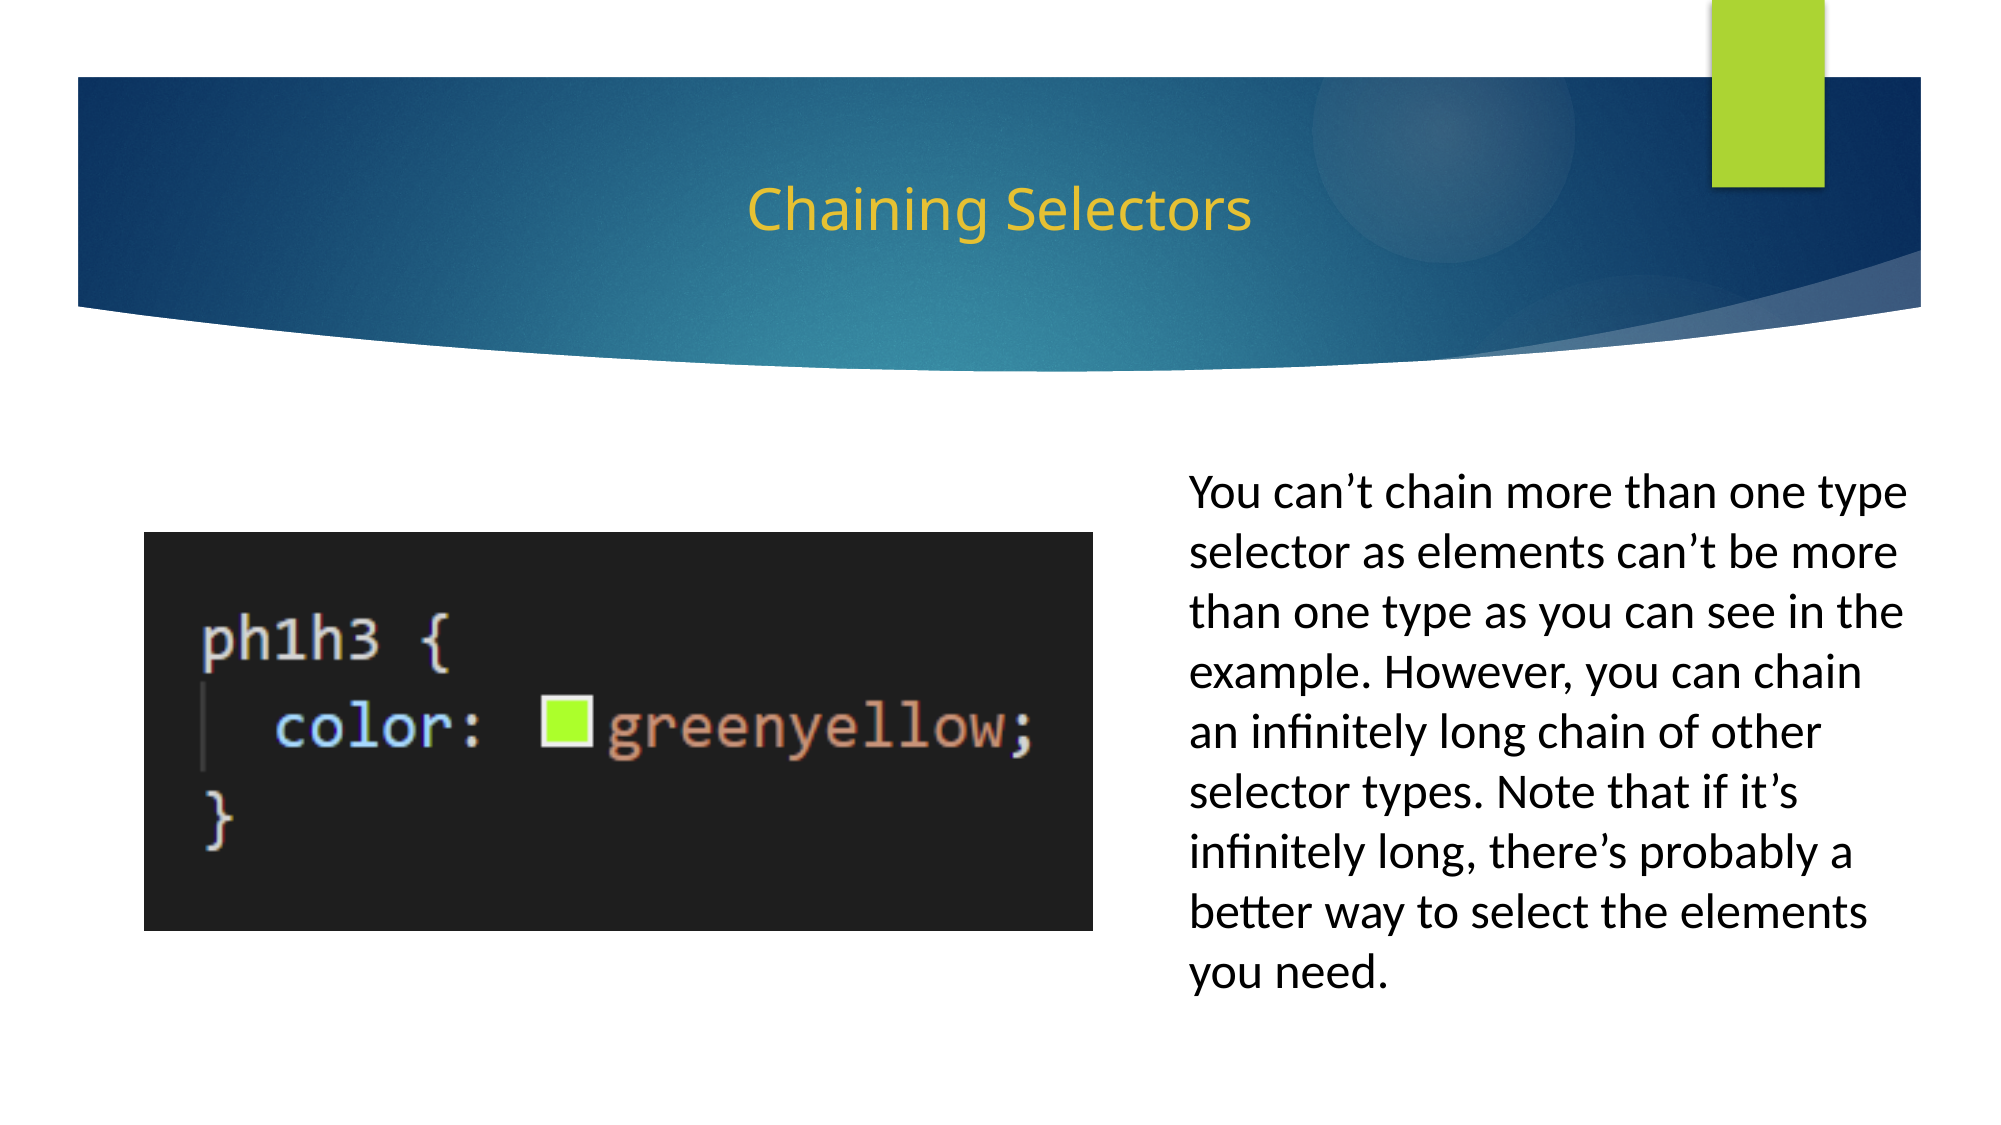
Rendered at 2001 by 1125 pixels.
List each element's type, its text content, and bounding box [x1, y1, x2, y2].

text_box You can’t chain more than one type selector as elements can’t be more than one type as you can see in the example. However, you can chain an infinitely long chain of other selector types. Note that if it’s infinitely long, there’s probably a better way to select the elements you need. [1174, 451, 1924, 1006]
title Chaining Selectors [703, 167, 1297, 250]
picture [143, 532, 1093, 931]
